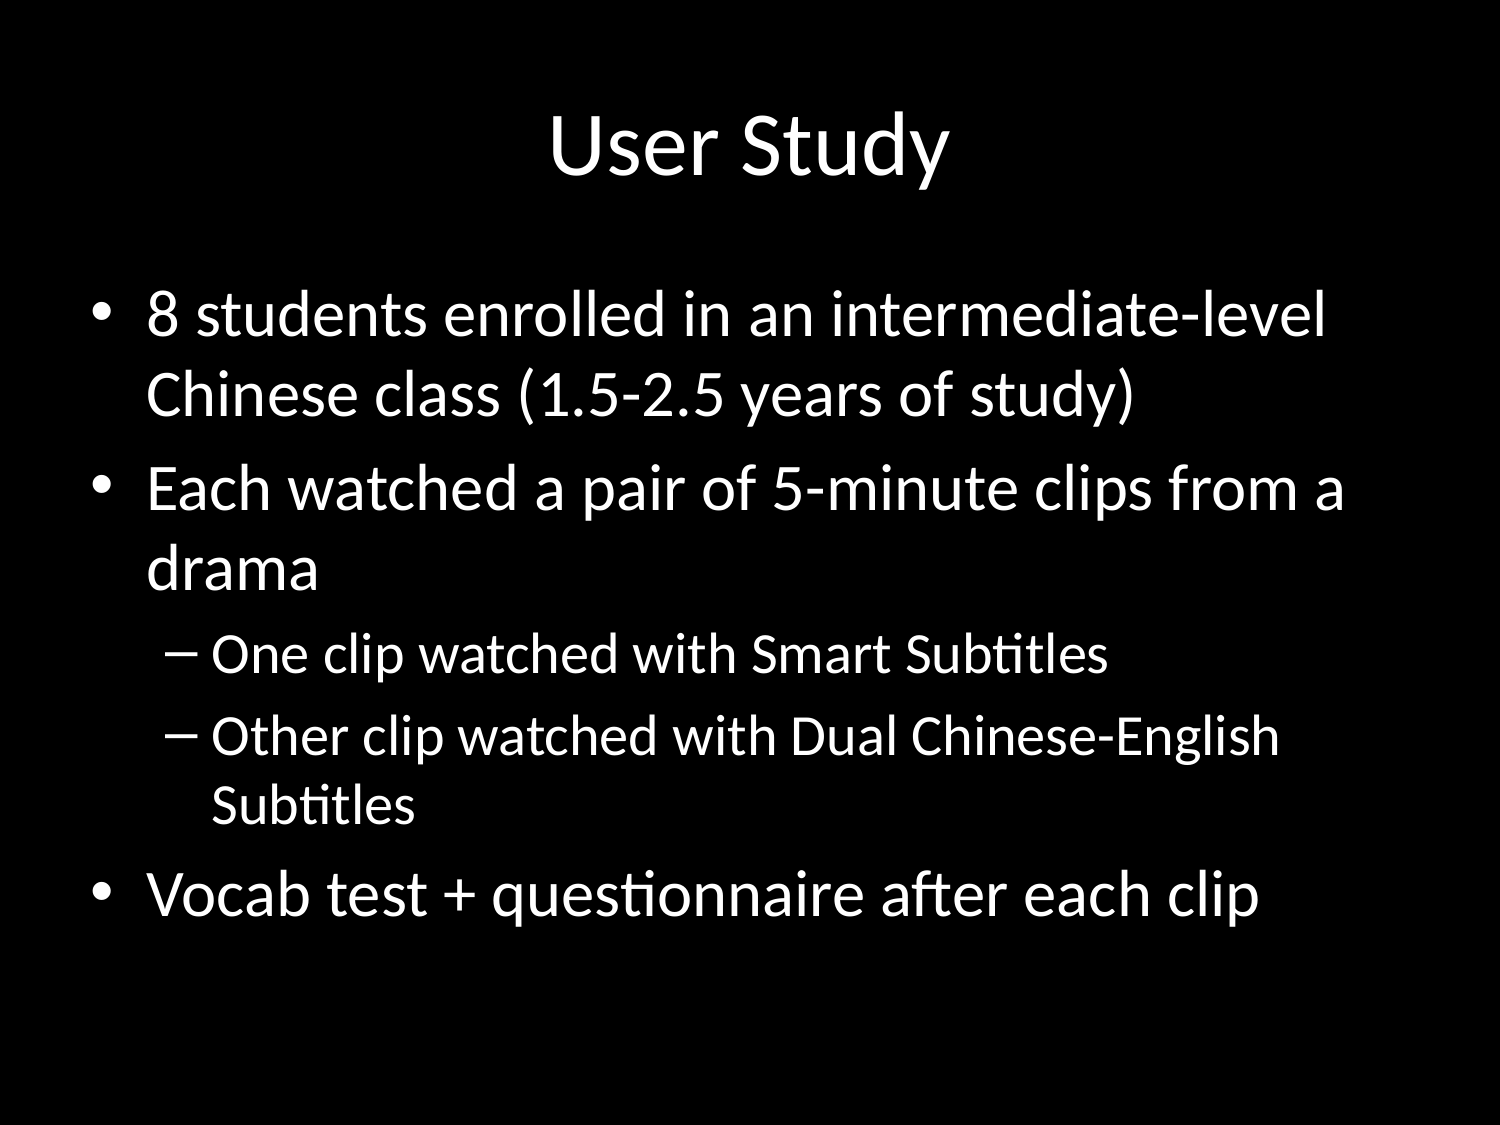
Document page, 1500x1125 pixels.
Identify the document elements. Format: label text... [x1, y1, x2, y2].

list 8 students enrolled in an intermediate-level Chinese class (1.5-2.5 years of study) Each watched a pair of 5-minute clips from a drama One clip watched with Smart Subtitles Other clip watched with Dual Chinese-English Subtitles Vocab test + questionnaire after each clip [75, 262, 1425, 1005]
title User Study [75, 45, 1425, 233]
